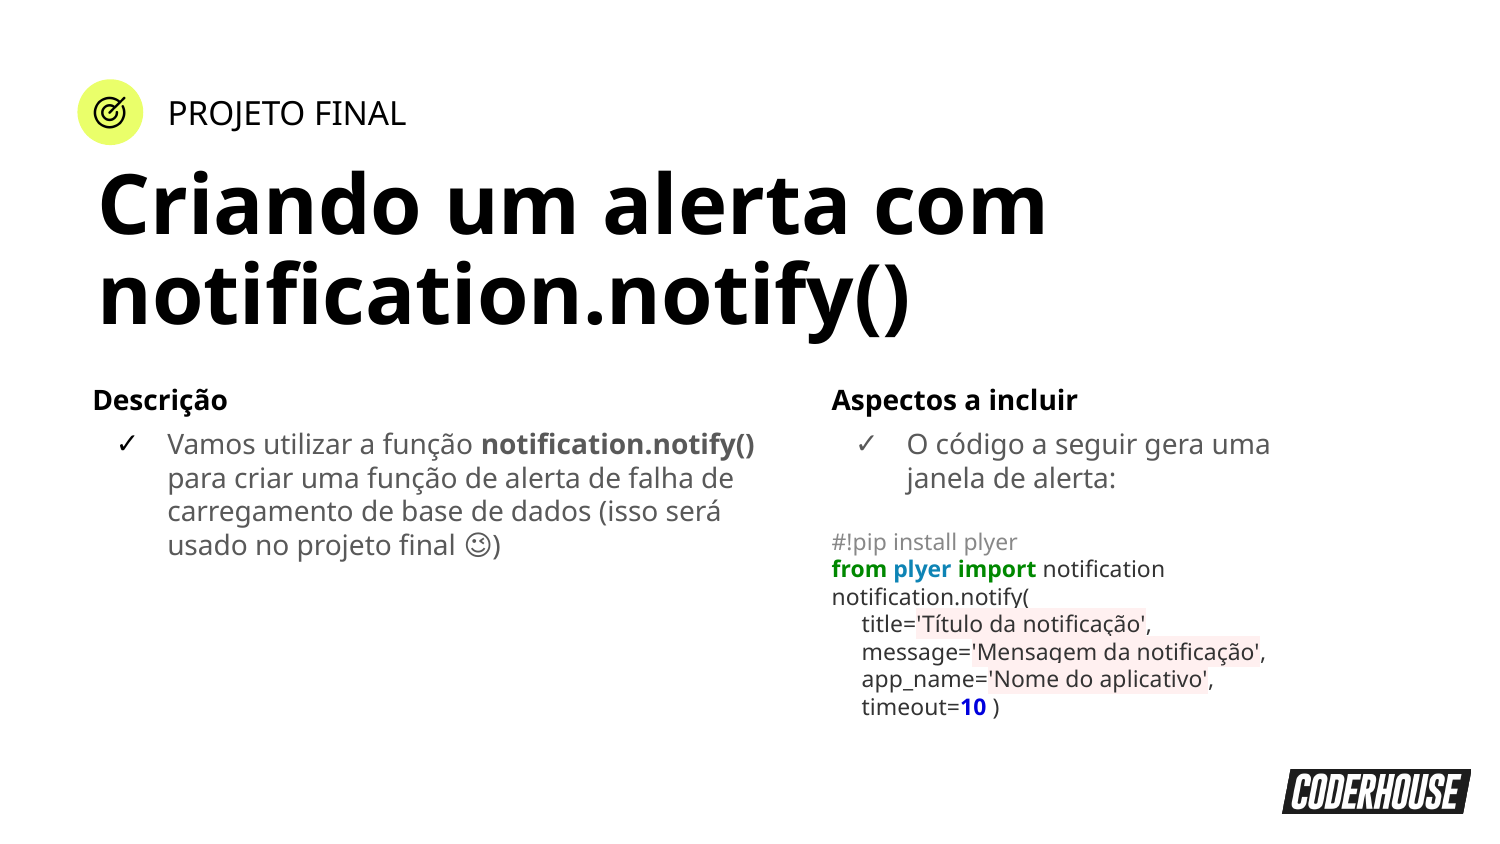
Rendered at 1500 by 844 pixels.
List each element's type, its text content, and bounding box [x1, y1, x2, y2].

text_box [77, 78, 144, 146]
picture [1281, 769, 1471, 814]
text_box Criando um alerta com notification.notify() [82, 147, 1282, 358]
text_box Aspectos a incluir O código a seguir gera uma janela de alerta: #!pip install plyer from plyer import notification notification.notify( title='Título da notificação', message='Mensagem da notificação', app_name='Nome do aplicativo', timeout=10 ) [816, 367, 1309, 735]
text_box Descrição Vamos utilizar a função notification.notify() para criar uma função de alerta de falha de carregamento de base de dados (isso será usado no projeto final 😉) [77, 367, 777, 644]
text_box PROJETO FINAL [152, 76, 557, 147]
